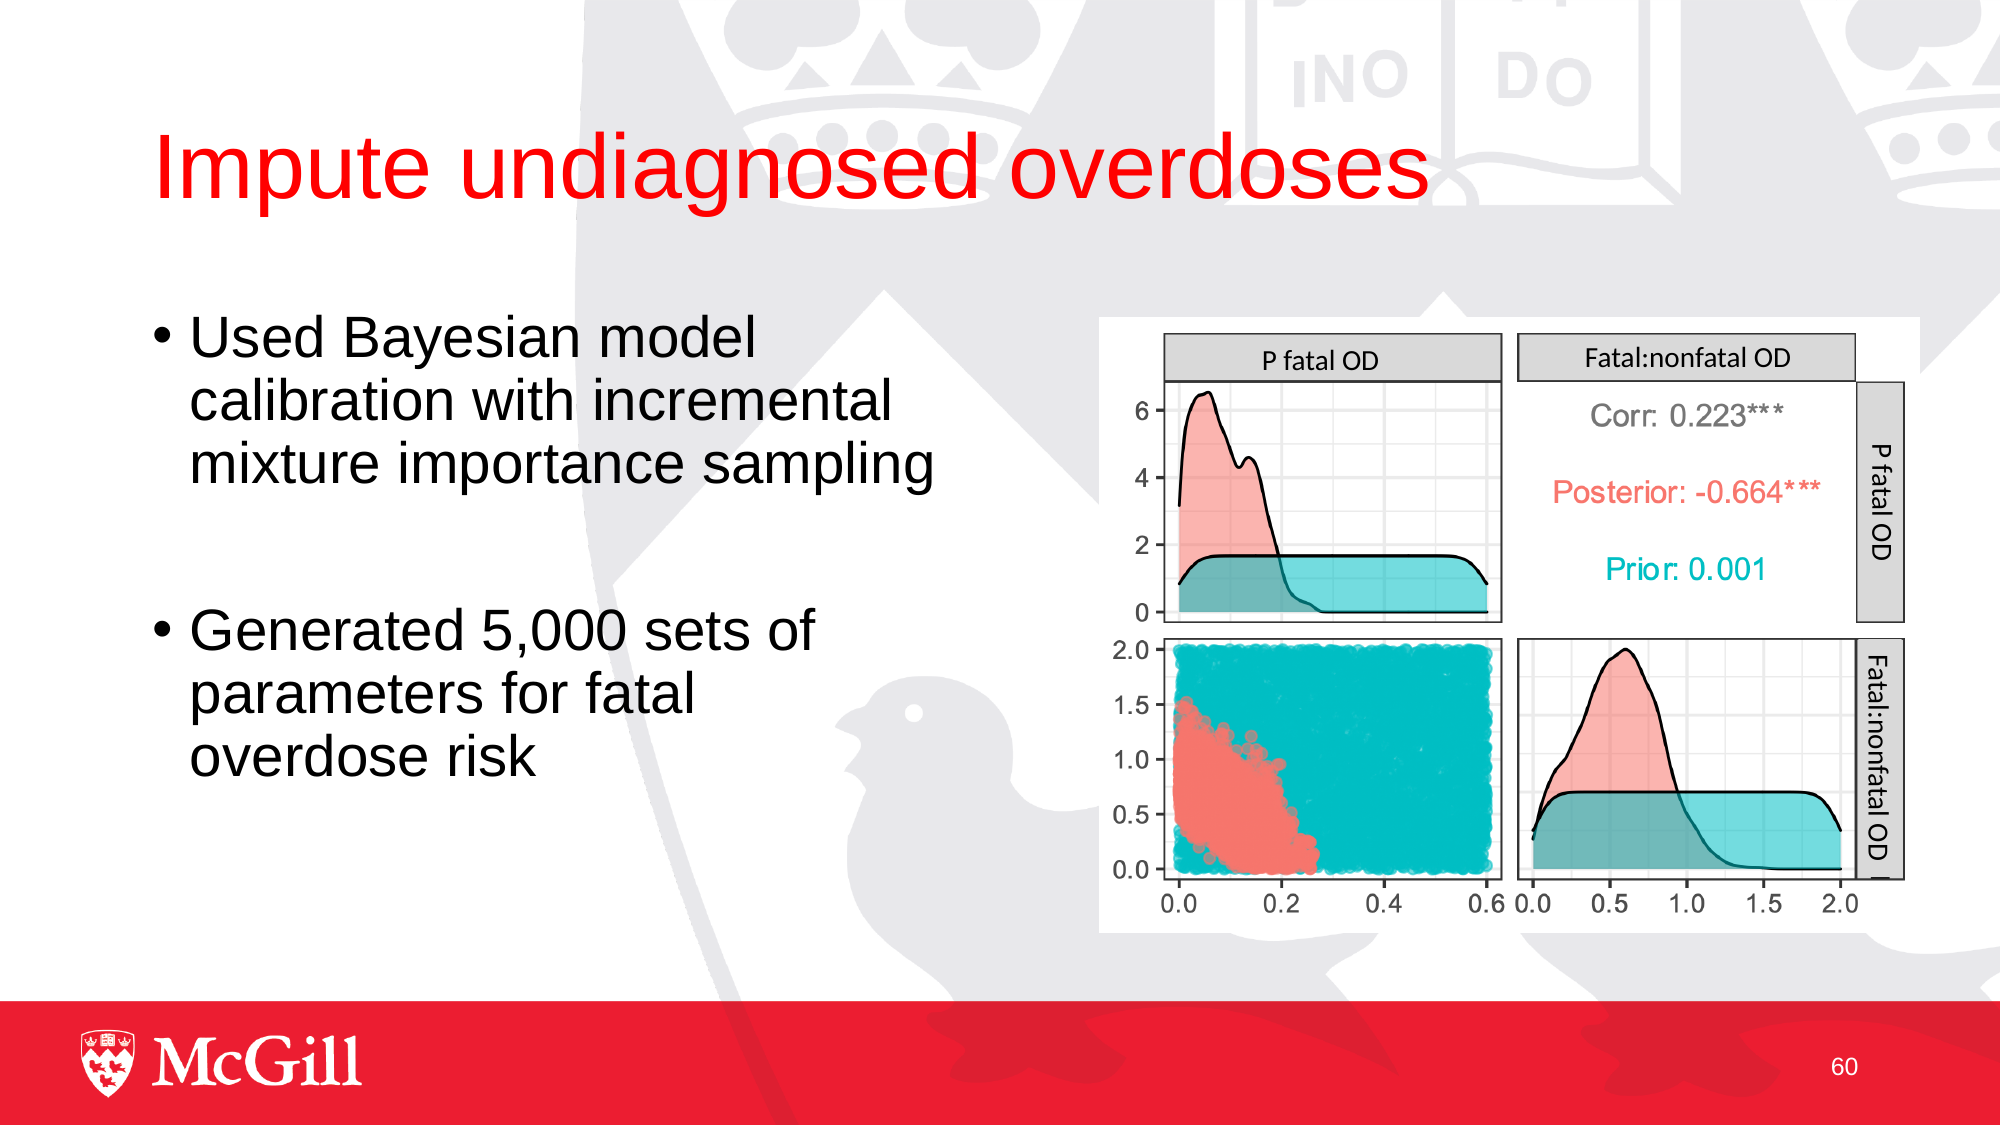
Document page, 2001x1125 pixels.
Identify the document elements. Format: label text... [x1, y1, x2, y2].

title Impute undiagnosed overdoses [137, 59, 1863, 278]
list Used Bayesian model calibration with incremental mixture importance sampling Generated 5,000 sets of parameters for fatal overdose risk [137, 299, 956, 852]
slide_number 60 [1766, 1035, 1874, 1096]
picture [0, 0, 2000, 1125]
